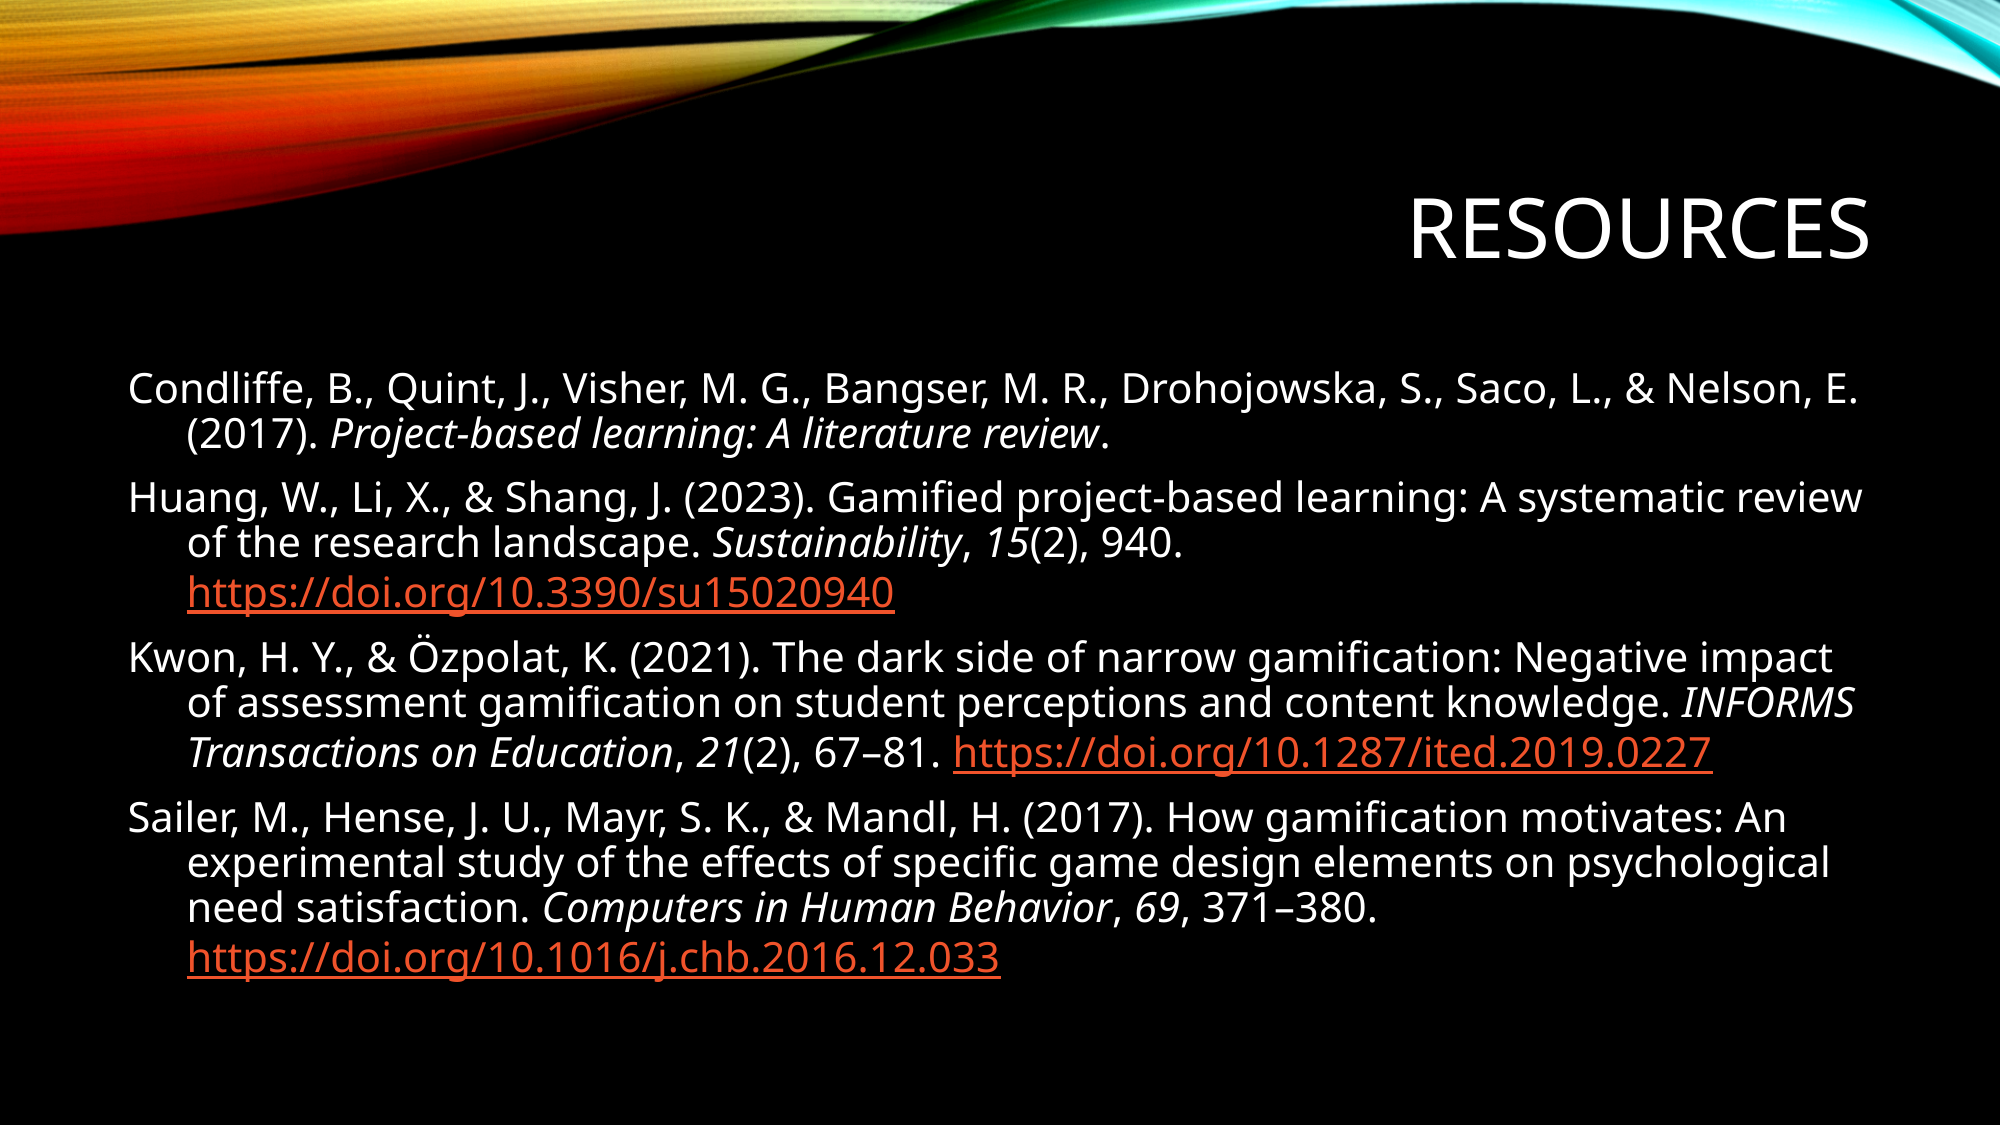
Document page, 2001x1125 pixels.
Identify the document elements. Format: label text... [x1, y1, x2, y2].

list Condliffe, B., Quint, J., Visher, M. G., Bangser, M. R., Drohojowska, S., Saco, L., & Nelson, E. (2017). Project-based learning: A literature review. Huang, W., Li, X., & Shang, J. (2023). Gamified project-based learning: A systematic review of the research landscape. Sustainability, 15(2), 940. https://doi.org/10.3390/su15020940 Kwon, H. Y., & Özpolat, K. (2021). The dark side of narrow gamification: Negative impact of assessment gamification on student perceptions and content knowledge. INFORMS Transactions on Education, 21(2), 67–81. https://doi.org/10.1287/ited.2019.0227 Sailer, M., Hense, J. U., Mayr, S. K., & Mandl, H. (2017). How gamification motivates: An experimental study of the effects of specific game design elements on psychological need satisfaction. Computers in Human Behavior, 69, 371–380. https://doi.org/10.1016/j.chb.2016.12.033 [112, 360, 1888, 1021]
picture [0, 0, 2000, 237]
title Resources [474, 125, 1888, 338]
